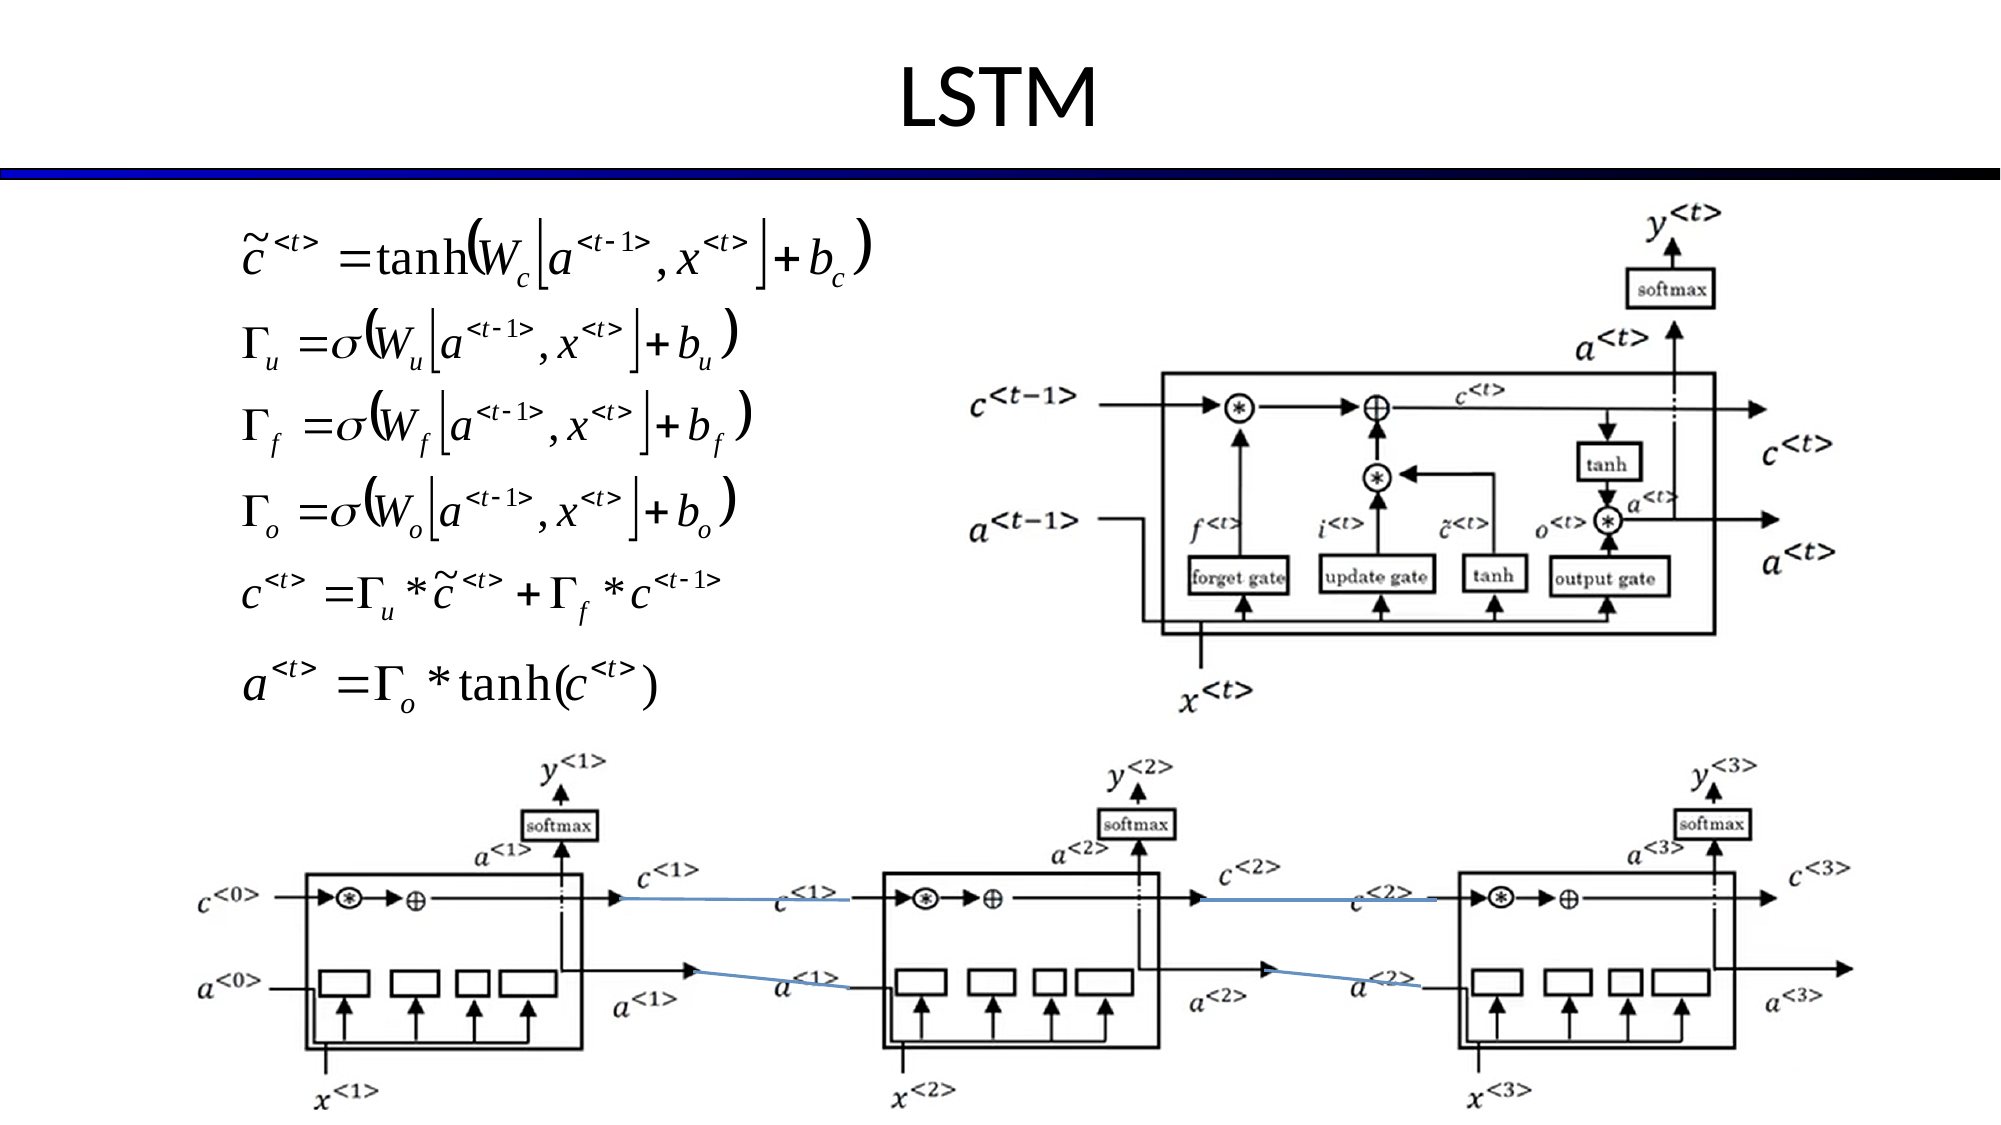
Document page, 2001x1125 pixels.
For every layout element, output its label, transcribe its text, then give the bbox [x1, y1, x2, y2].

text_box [693, 971, 851, 988]
title LSTM [0, 0, 2000, 184]
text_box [234, 390, 751, 468]
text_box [234, 558, 731, 637]
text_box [234, 644, 667, 726]
picture [1333, 739, 1863, 1118]
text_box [1264, 970, 1421, 987]
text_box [234, 218, 874, 300]
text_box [234, 308, 740, 382]
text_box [234, 476, 736, 551]
picture [950, 185, 1841, 726]
picture [195, 742, 707, 1110]
picture [771, 756, 1286, 1110]
